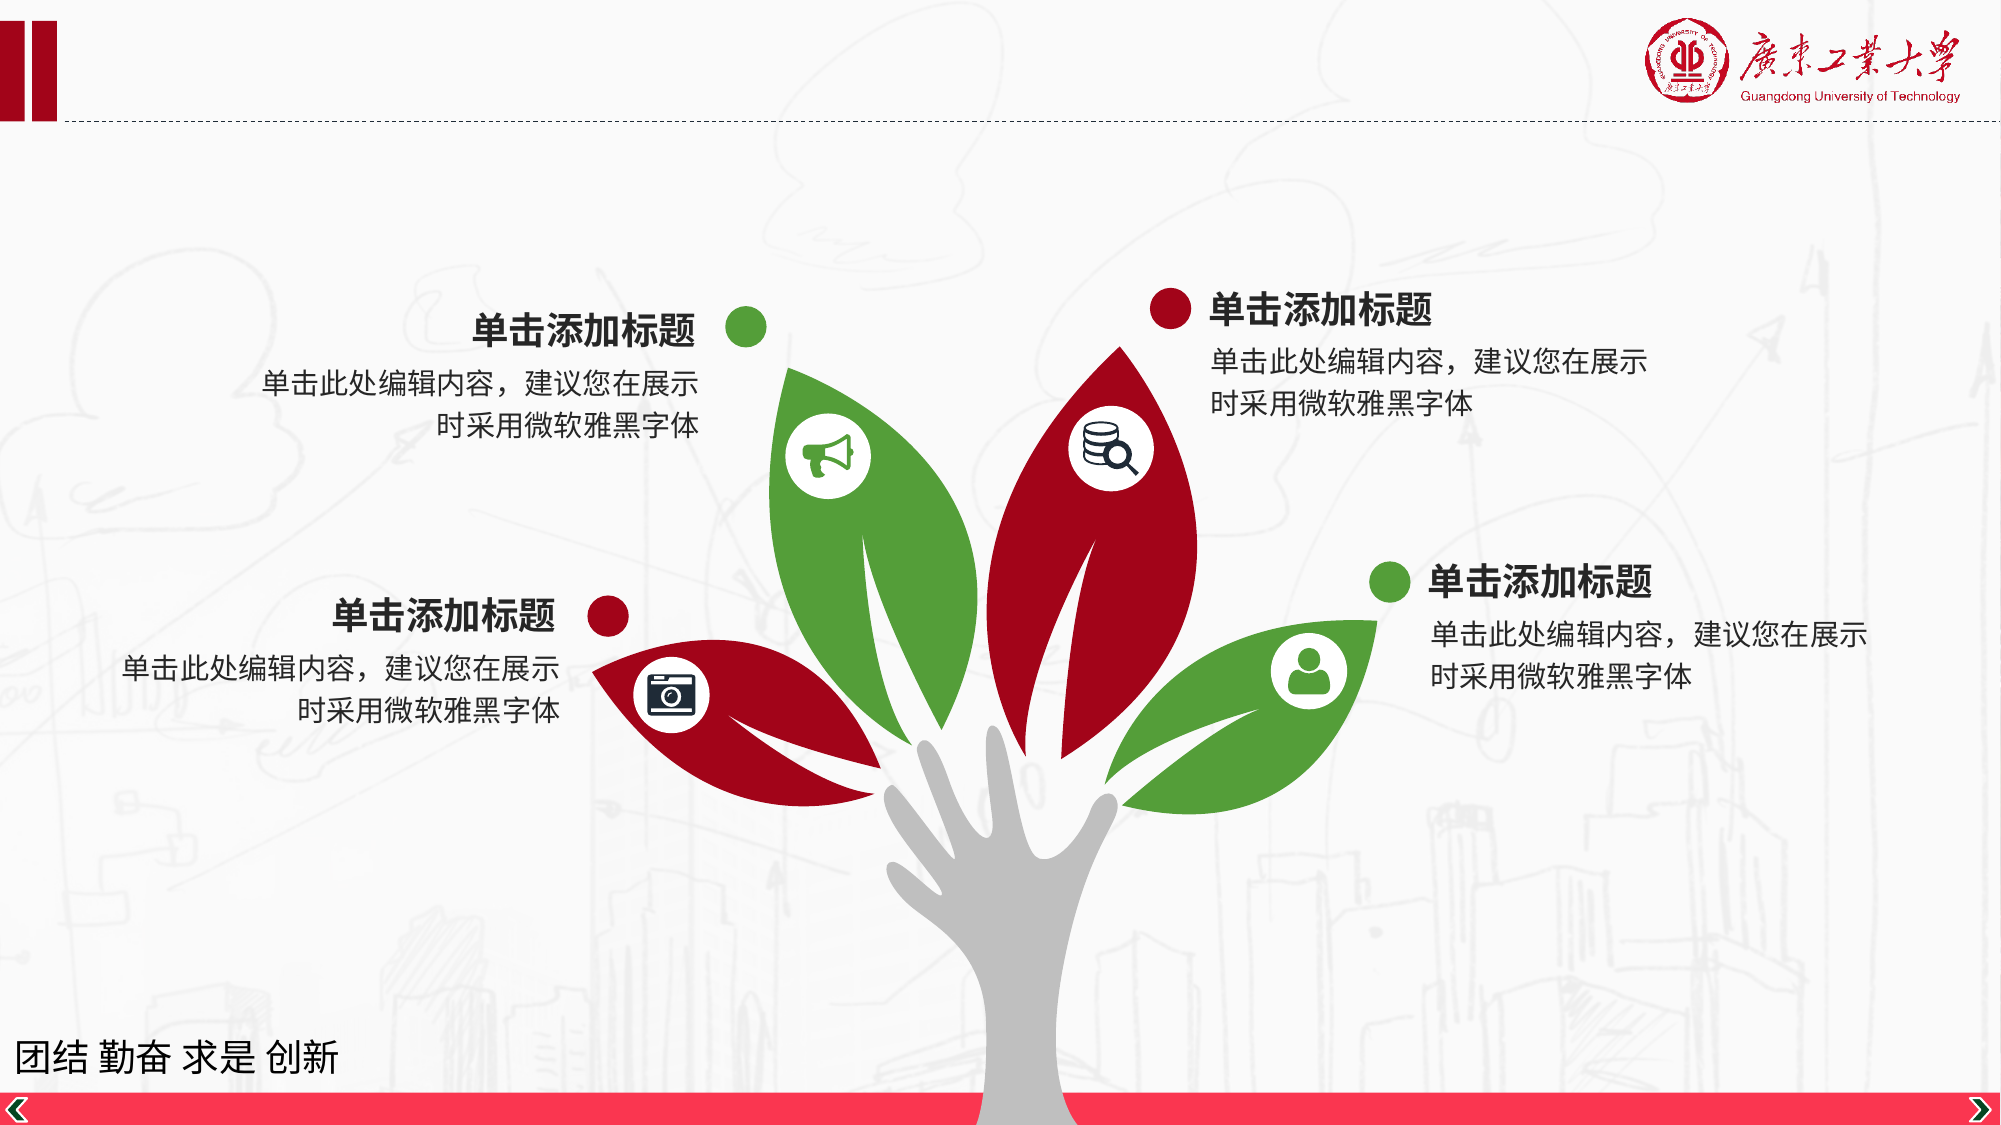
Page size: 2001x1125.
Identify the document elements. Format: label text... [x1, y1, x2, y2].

text_box 单击此处编辑内容，建议您在展示时采用微软雅黑字体 [106, 643, 561, 726]
text_box [586, 594, 630, 638]
text_box 单击此处编辑内容，建议您在展示时采用微软雅黑字体 [1430, 609, 1881, 693]
text_box [1288, 647, 1331, 695]
text_box [1104, 620, 1378, 815]
picture [1645, 18, 1960, 103]
text_box [647, 674, 696, 716]
text_box [592, 639, 881, 807]
text_box [1369, 561, 1411, 603]
text_box 单击添加标题 [434, 299, 711, 360]
text_box [883, 725, 1118, 1125]
text_box [986, 346, 1198, 760]
text_box [633, 656, 710, 734]
text_box [1148, 286, 1193, 331]
text_box [785, 413, 871, 500]
text_box 单击此处编辑内容，建议您在展示时采用微软雅黑字体 [1210, 336, 1662, 420]
text_box [769, 367, 978, 746]
text_box [1083, 421, 1139, 476]
text_box 单击添加标题 [294, 584, 572, 645]
text_box 单击此处编辑内容，建议您在展示时采用微软雅黑字体 [253, 358, 700, 442]
text_box 单击添加标题 [1413, 550, 1690, 611]
text_box [725, 306, 767, 348]
text_box 单击添加标题 [1193, 278, 1471, 339]
text_box [1270, 632, 1348, 710]
text_box [1068, 405, 1154, 492]
text_box [802, 434, 854, 478]
